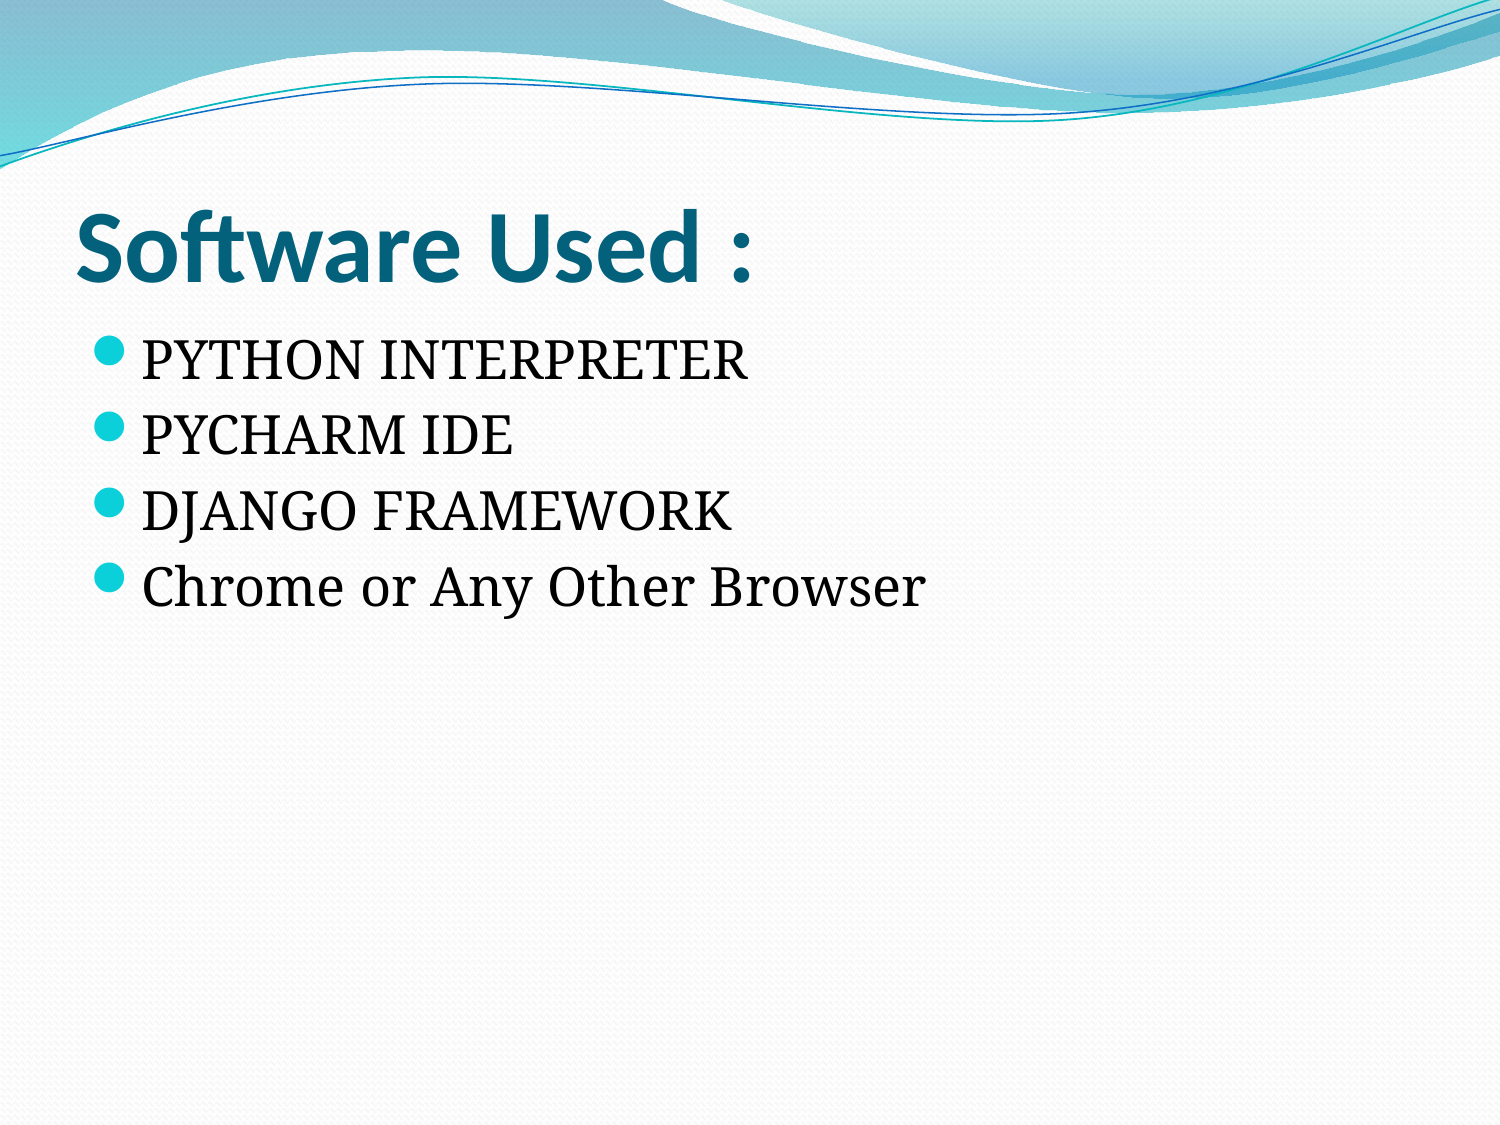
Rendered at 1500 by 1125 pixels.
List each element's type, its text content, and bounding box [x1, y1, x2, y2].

title Software Used : [74, 115, 1426, 304]
list PYTHON INTERPRETER PYCHARM IDE DJANGO FRAMEWORK Chrome or Any Other Browser [74, 317, 1426, 1038]
